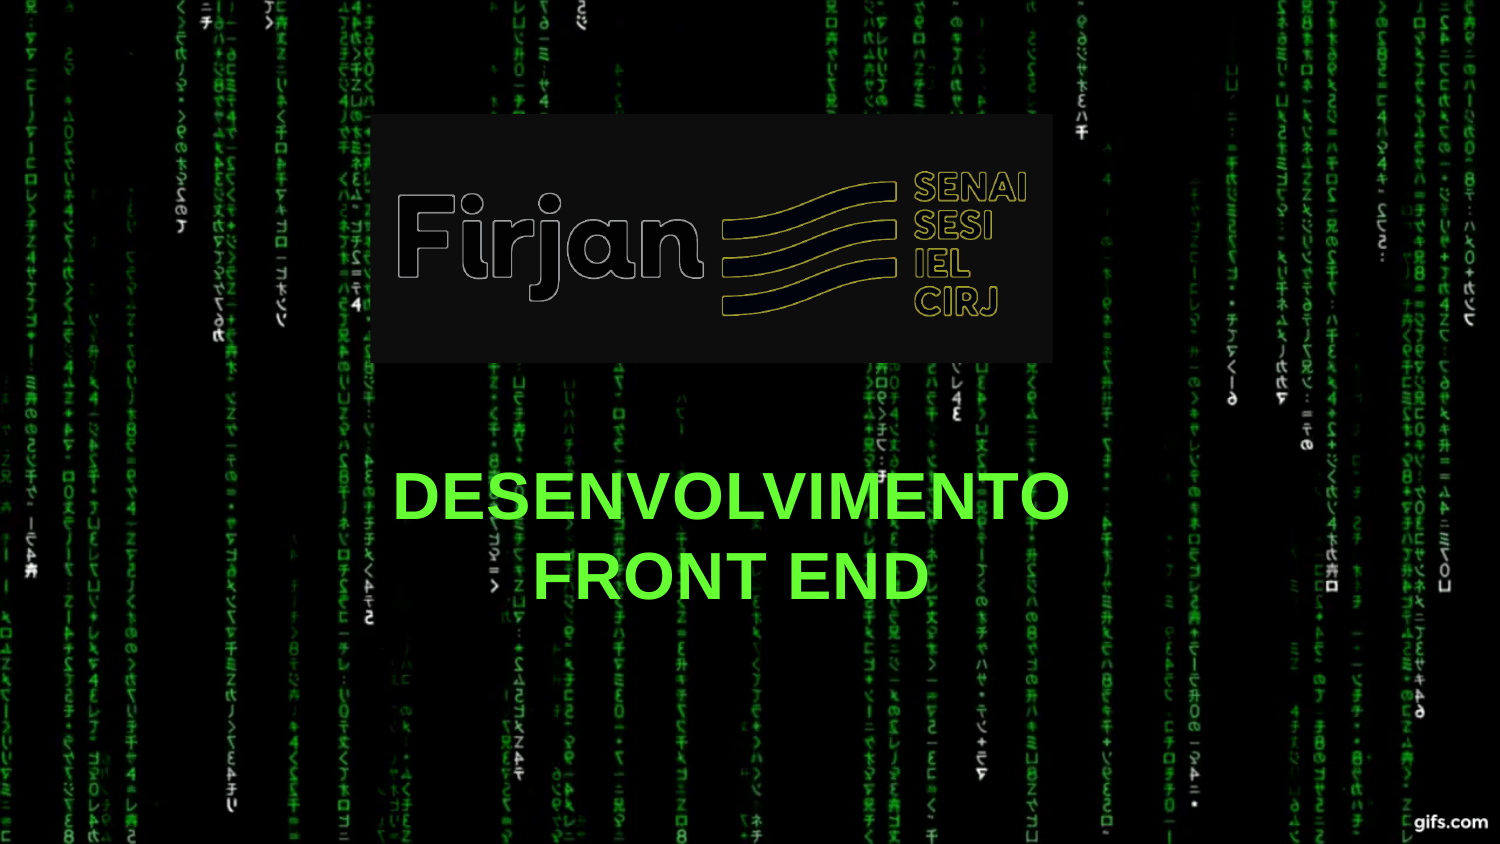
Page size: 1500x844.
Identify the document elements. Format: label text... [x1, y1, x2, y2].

text_box DESENVOLVIMENTO FRONT END [376, 445, 1087, 621]
picture [0, 0, 1500, 844]
